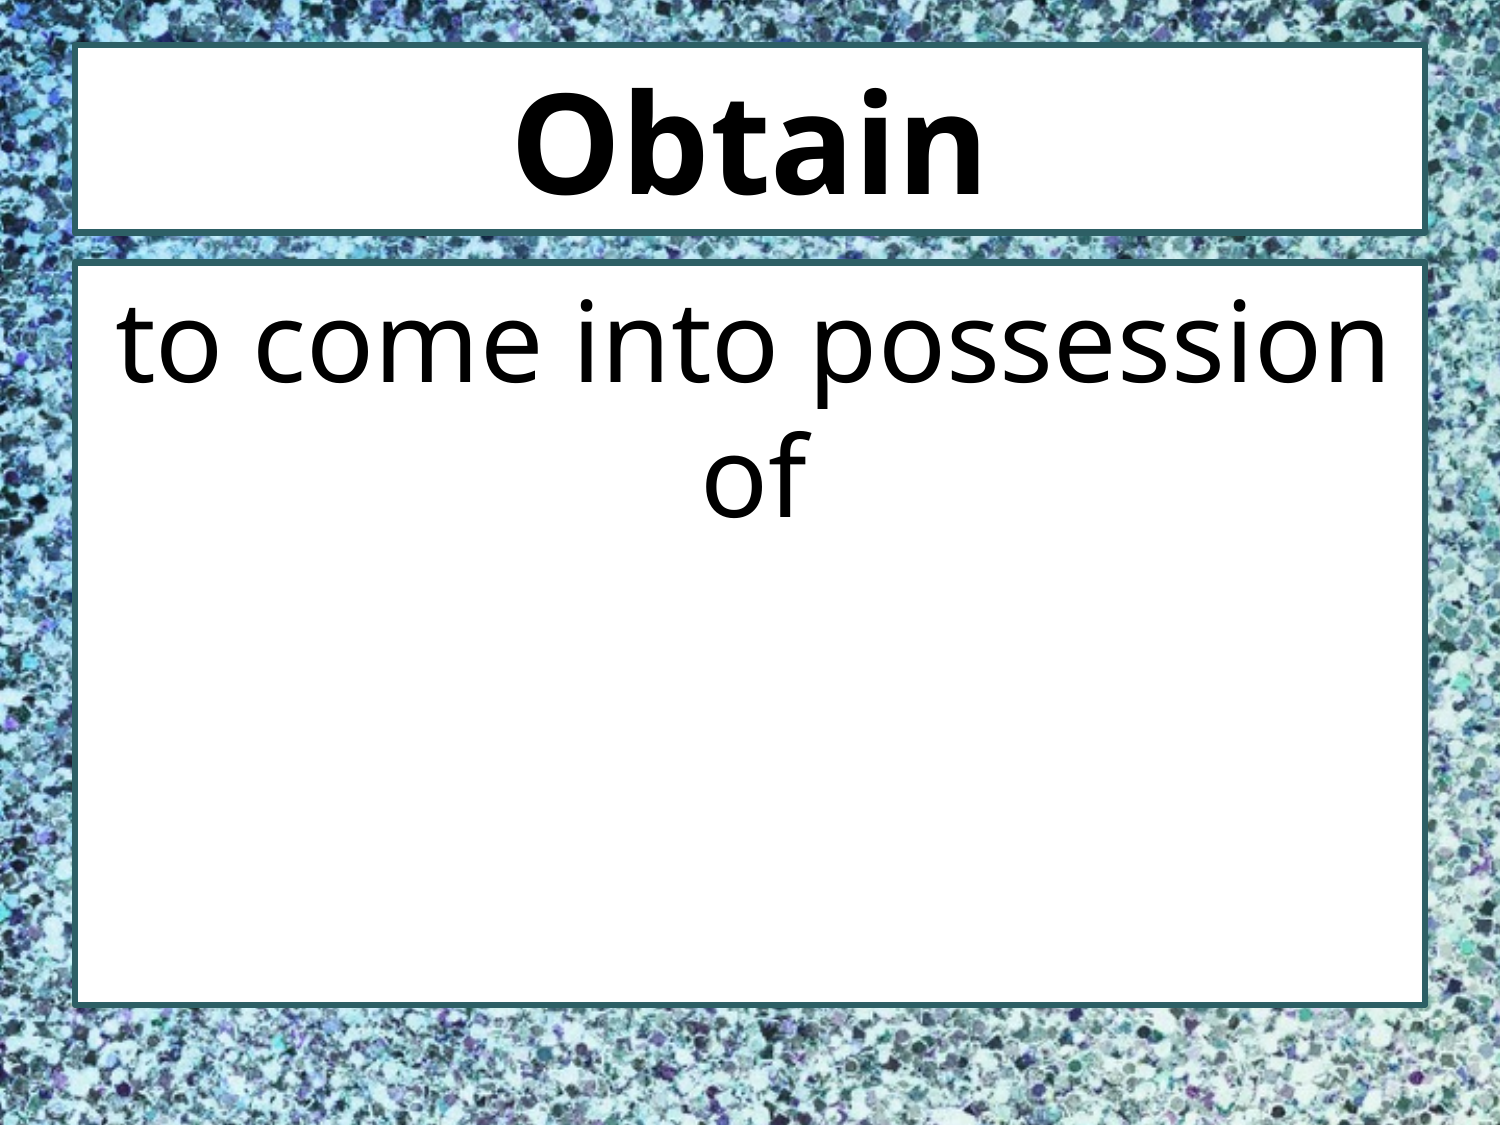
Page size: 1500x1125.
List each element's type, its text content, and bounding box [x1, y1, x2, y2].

title Obtain [72, 42, 1428, 236]
list to come into possession of [72, 259, 1428, 1008]
picture [0, 0, 1500, 1125]
